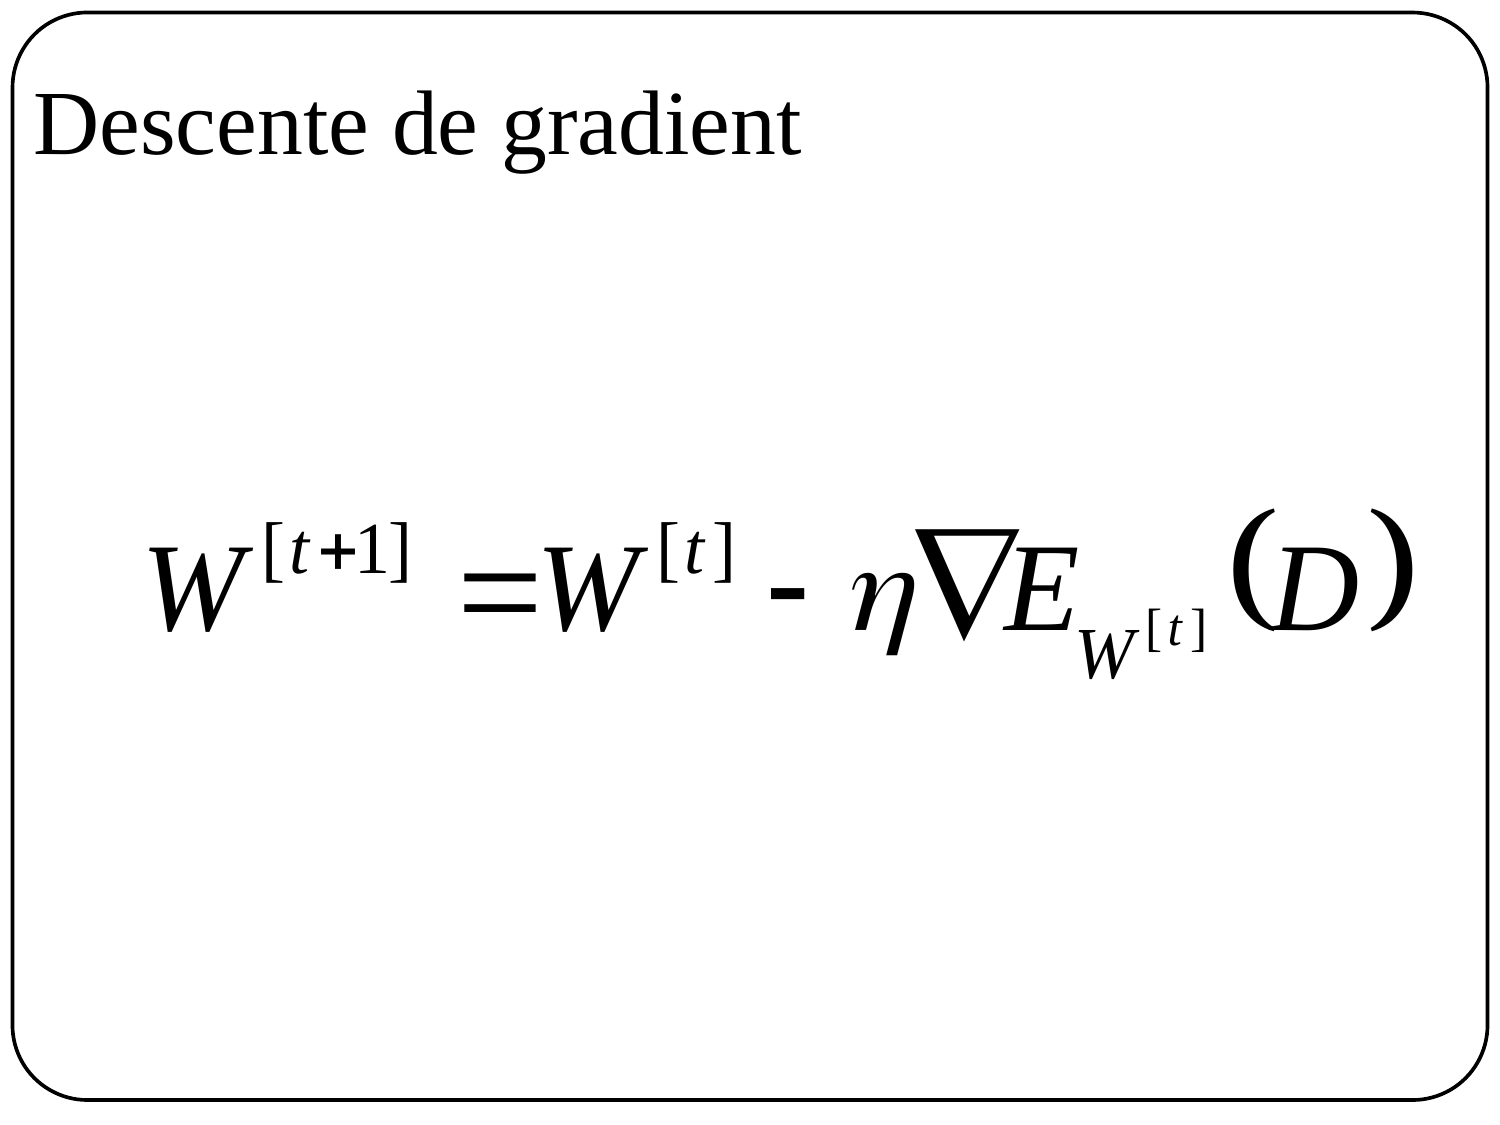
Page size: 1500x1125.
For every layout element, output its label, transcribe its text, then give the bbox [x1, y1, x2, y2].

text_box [134, 493, 1420, 704]
title Descente de gradient [17, 24, 1466, 212]
